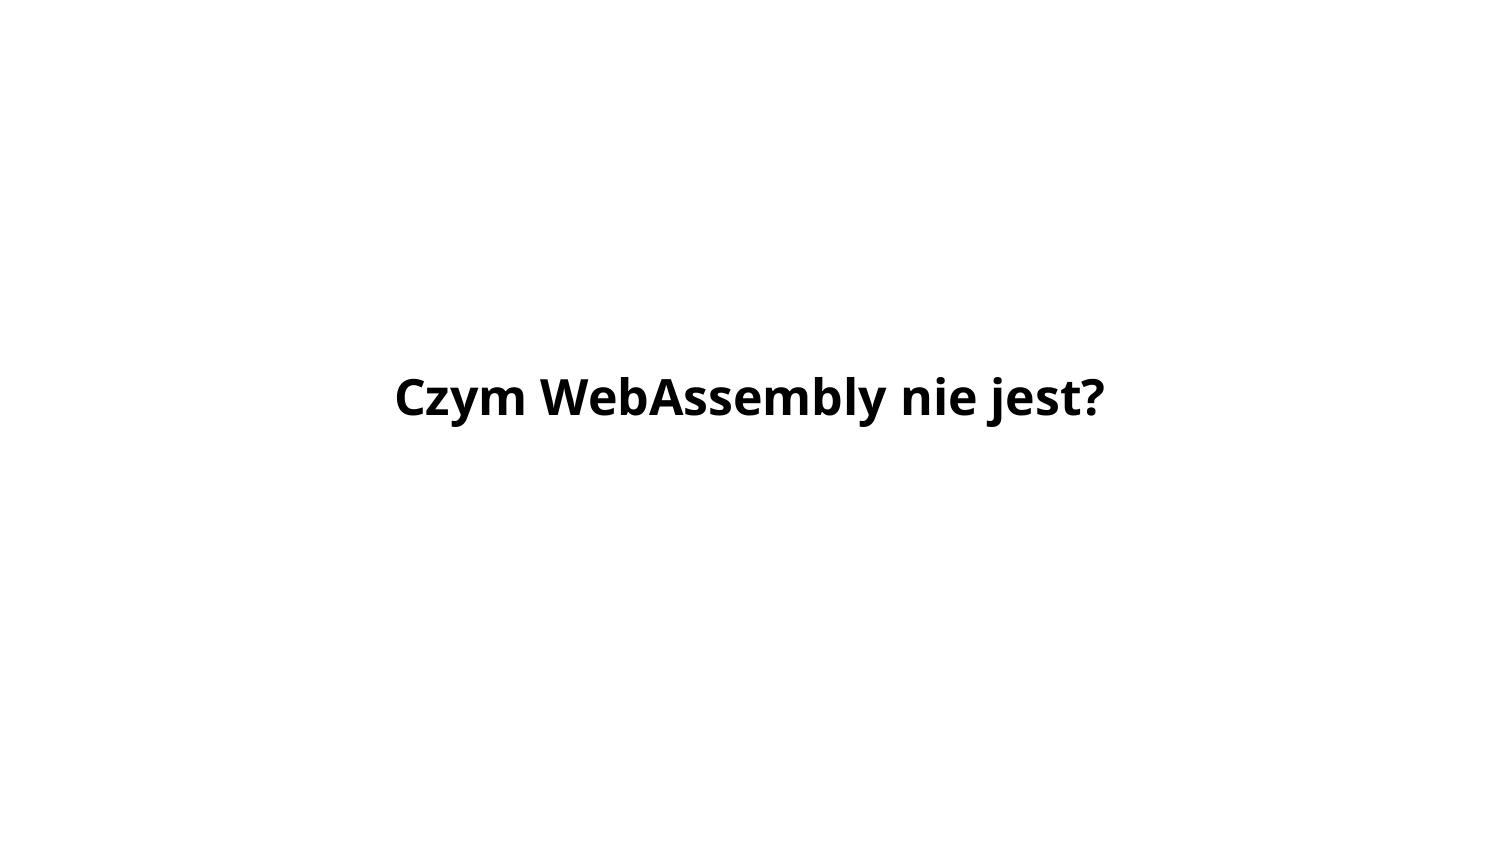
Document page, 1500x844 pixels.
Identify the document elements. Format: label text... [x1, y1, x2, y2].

list Czym WebAssembly nie jest? [118, 382, 1382, 462]
